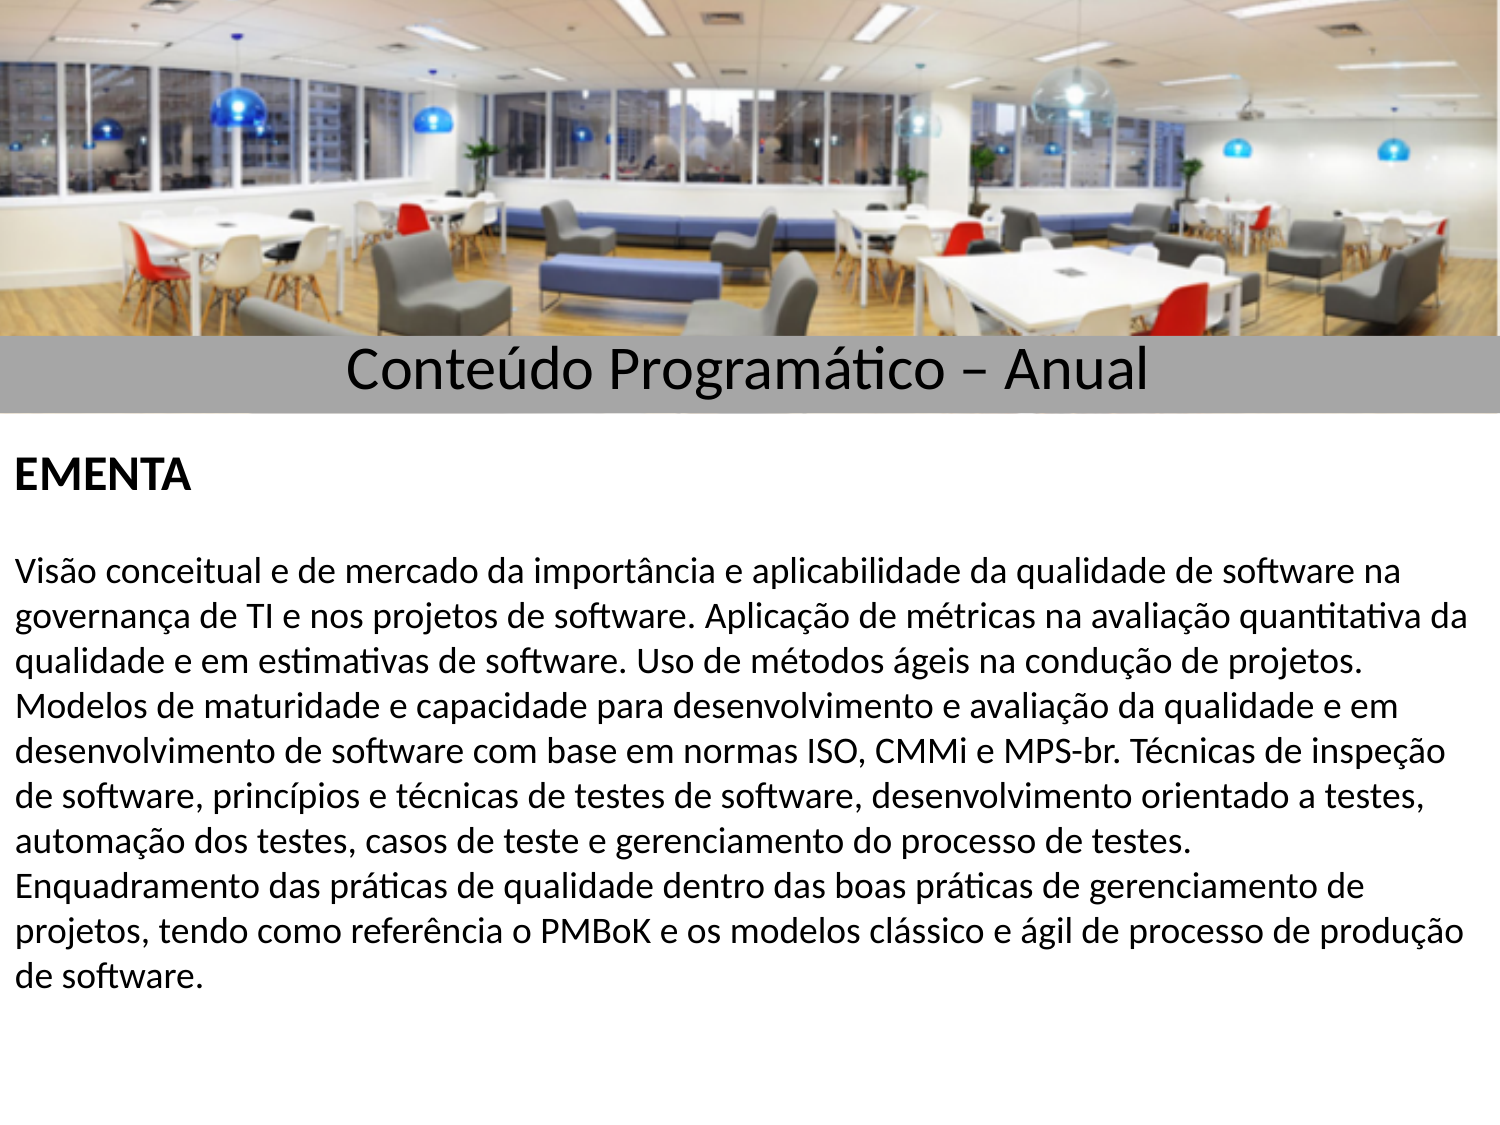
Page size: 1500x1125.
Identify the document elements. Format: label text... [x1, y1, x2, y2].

picture [0, 0, 1500, 414]
text_box EMENTA Visão conceitual e de mercado da importância e aplicabilidade da qualidade de software na governança de TI e nos projetos de software. Aplicação de métricas na avaliação quantitativa da qualidade e em estimativas de software. Uso de métodos ágeis na condução de projetos. Modelos de maturidade e capacidade para desenvolvimento e avaliação da qualidade e em desenvolvimento de software com base em normas ISO, CMMi e MPS-br. Técnicas de inspeção de software, princípios e técnicas de testes de software, desenvolvimento orientado a testes, automação dos testes, casos de teste e gerenciamento do processo de testes. Enquadramento das práticas de qualidade dentro das boas práticas de gerenciamento de projetos, tendo como referência o PMBoK e os modelos clássico e ágil de processo de produção de software. [0, 433, 1500, 1004]
